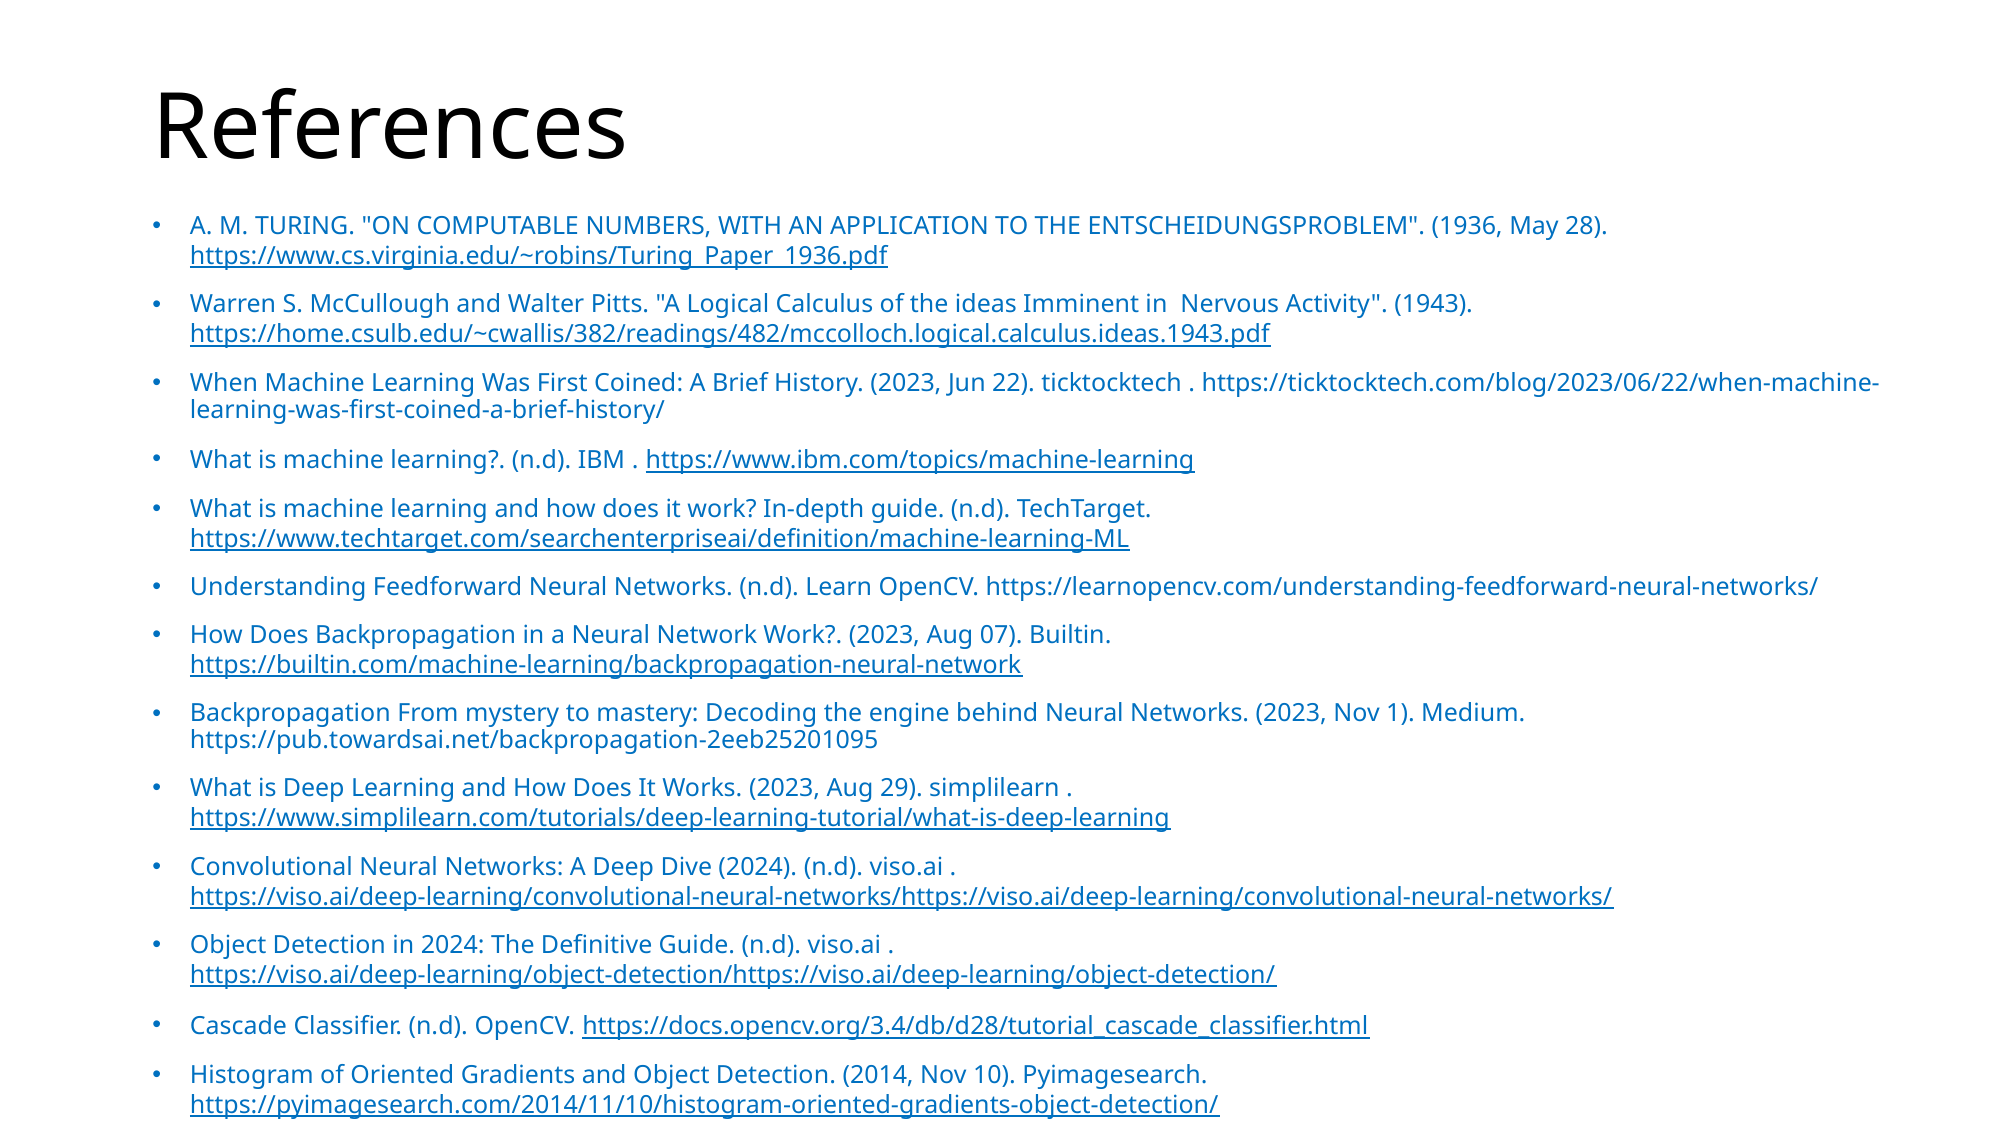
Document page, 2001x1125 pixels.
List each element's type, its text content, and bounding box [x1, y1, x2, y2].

title References [137, 59, 1863, 198]
list A. M. TURING. "ON COMPUTABLE NUMBERS, WITH AN APPLICATION TO THE ENTSCHEIDUNGSPROBLEM". (1936, May 28). https://www.cs.virginia.edu/~robins/Turing_Paper_1936.pdf Warren S. McCullough and Walter Pitts. "A Logical Calculus of the ideas Imminent in Nervous Activity". (1943). https://home.csulb.edu/~cwallis/382/readings/482/mccolloch.logical.calculus.ideas.1943.pdf When Machine Learning Was First Coined: A Brief History. (2023, Jun 22). ticktocktech . https://ticktocktech.com/blog/2023/06/22/when-machine-learning-was-first-coined-a-brief-history/ What is machine learning?. (n.d). IBM . https://www.ibm.com/topics/machine-learning What is machine learning and how does it work? In-depth guide. (n.d). TechTarget. https://www.techtarget.com/searchenterpriseai/definition/machine-learning-ML Understanding Feedforward Neural Networks. (n.d). Learn OpenCV. https://learnopencv.com/understanding-feedforward-neural-networks/ How Does Backpropagation in a Neural Network Work?. (2023, Aug 07). Builtin. https://builtin.com/machine-learning/backpropagation-neural-network Backpropagation From mystery to mastery: Decoding the engine behind Neural Networks. (2023, Nov 1). Medium. https://pub.towardsai.net/backpropagation-2eeb25201095 What is Deep Learning and How Does It Works. (2023, Aug 29). simplilearn . https://www.simplilearn.com/tutorials/deep-learning-tutorial/what-is-deep-learning Convolutional Neural Networks: A Deep Dive (2024). (n.d). viso.ai . https://viso.ai/deep-learning/convolutional-neural-networks/https://viso.ai/deep-learning/convolutional-neural-networks/ Object Detection in 2024: The Definitive Guide. (n.d). viso.ai . https://viso.ai/deep-learning/object-detection/https://viso.ai/deep-learning/object-detection/ Cascade Classifier. (n.d). OpenCV. https://docs.opencv.org/3.4/db/d28/tutorial_cascade_classifier.html Histogram of Oriented Gradients and Object Detection. (2014, Nov 10). Pyimagesearch. https://pyimagesearch.com/2014/11/10/histogram-oriented-gradients-object-detection/ Paul Viola and Michael Jones. “Rapid Object Detection using a Boosted Cascade of Simple Features”. (2001). https://www.cs.cmu.edu/~efros/courses/LBMV07/Papers/viola-cvpr-01.pdf [137, 205, 1954, 1040]
